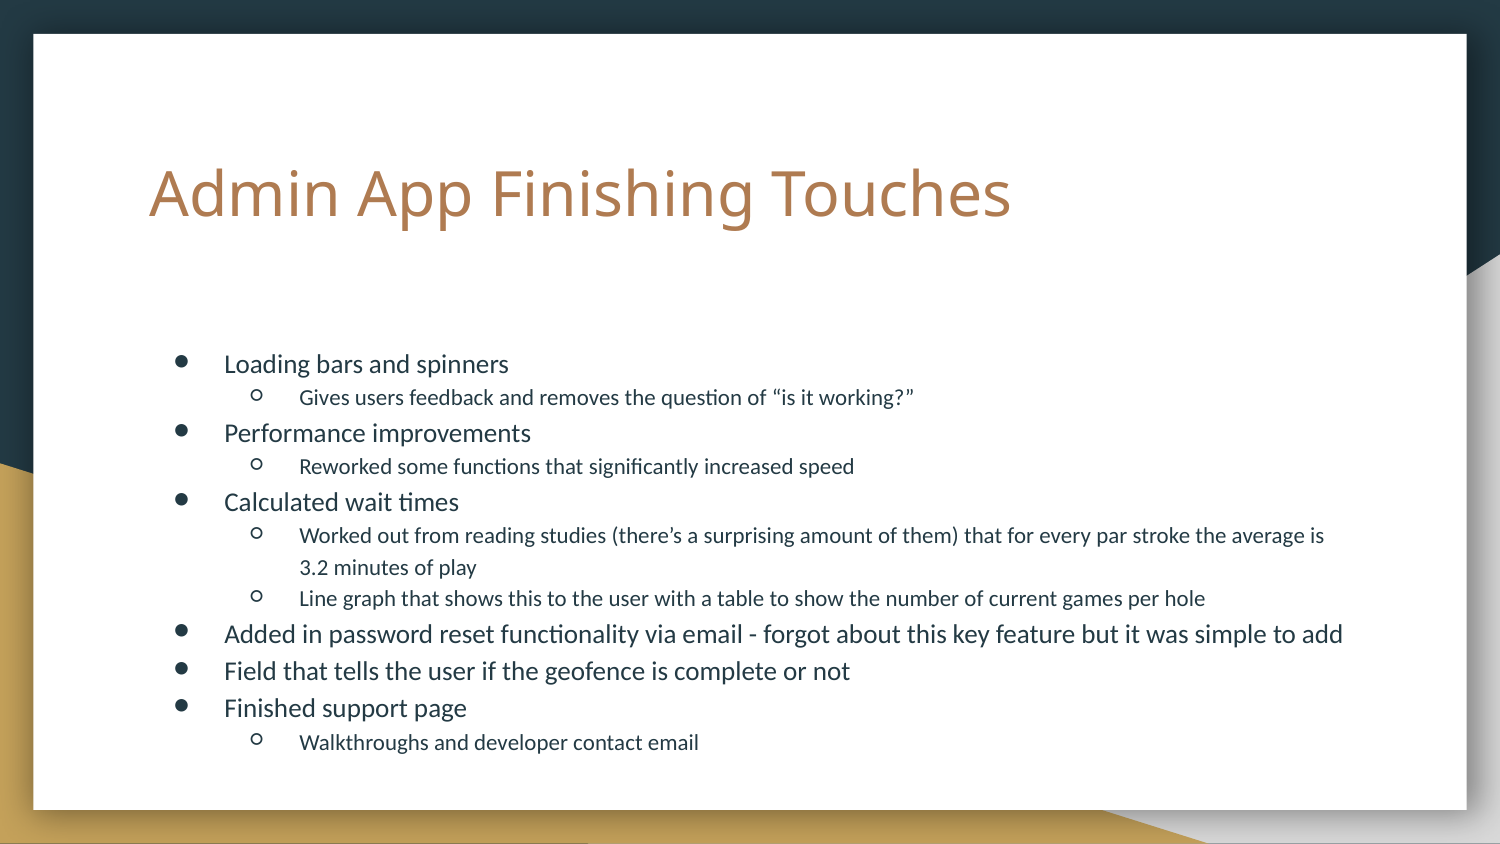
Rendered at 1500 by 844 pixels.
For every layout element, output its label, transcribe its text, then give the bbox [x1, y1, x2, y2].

title Admin App Finishing Touches [134, 138, 1366, 296]
list Loading bars and spinners Gives users feedback and removes the question of “is it working?” Performance improvements Reworked some functions that significantly increased speed Calculated wait times Worked out from reading studies (there’s a surprising amount of them) that for every par stroke the average is 3.2 minutes of play Line graph that shows this to the user with a table to show the number of current games per hole Added in password reset functionality via email - forgot about this key feature but it was simple to add Field that tells the user if the geofence is complete or not Finished support page Walkthroughs and developer contact email [134, 326, 1366, 729]
